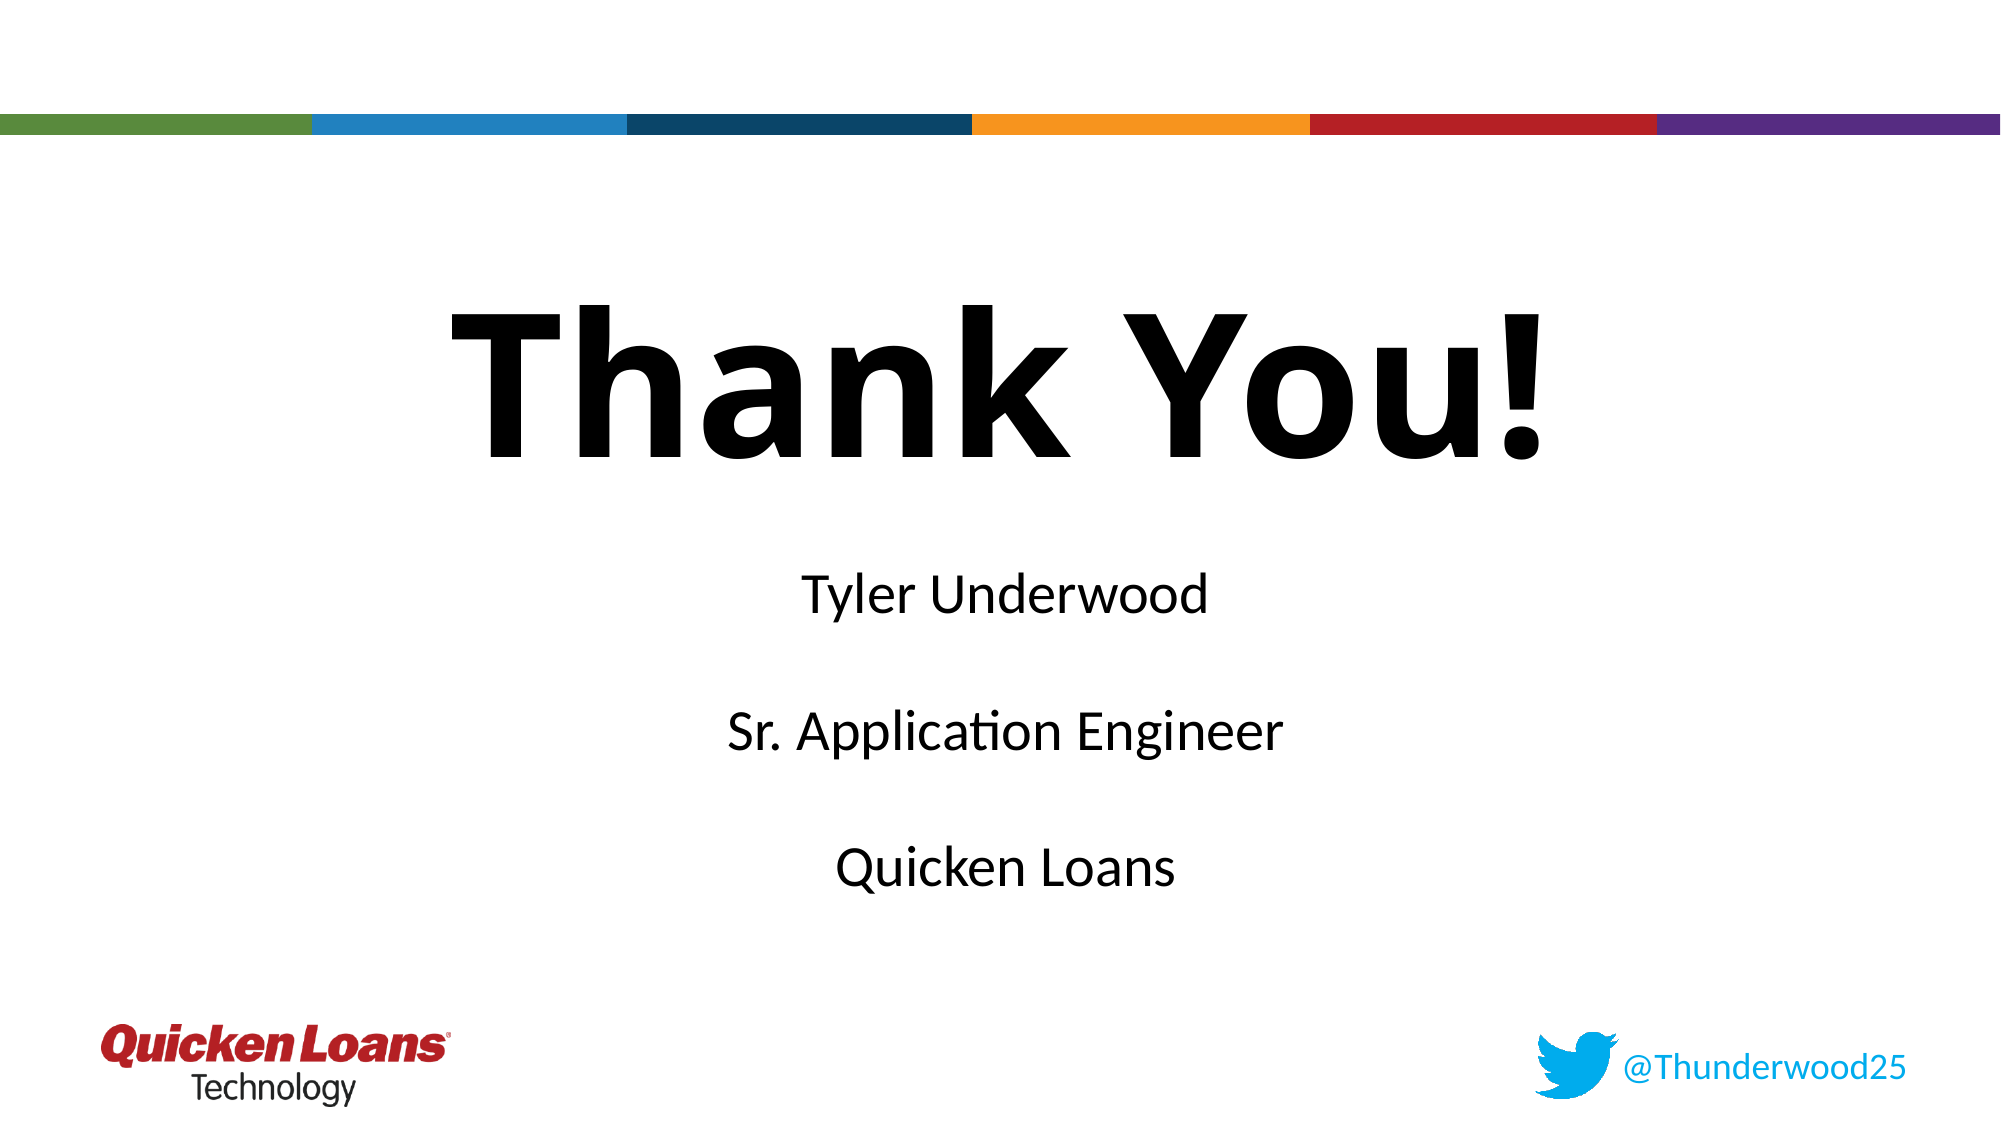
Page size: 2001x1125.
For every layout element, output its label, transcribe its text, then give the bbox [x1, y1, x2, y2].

subtitle Tyler Underwood Sr. Application Engineer Quicken Loans [256, 556, 1757, 1023]
picture [101, 1024, 451, 1107]
picture [1524, 1023, 1629, 1117]
title Thank You! [249, 184, 1750, 508]
